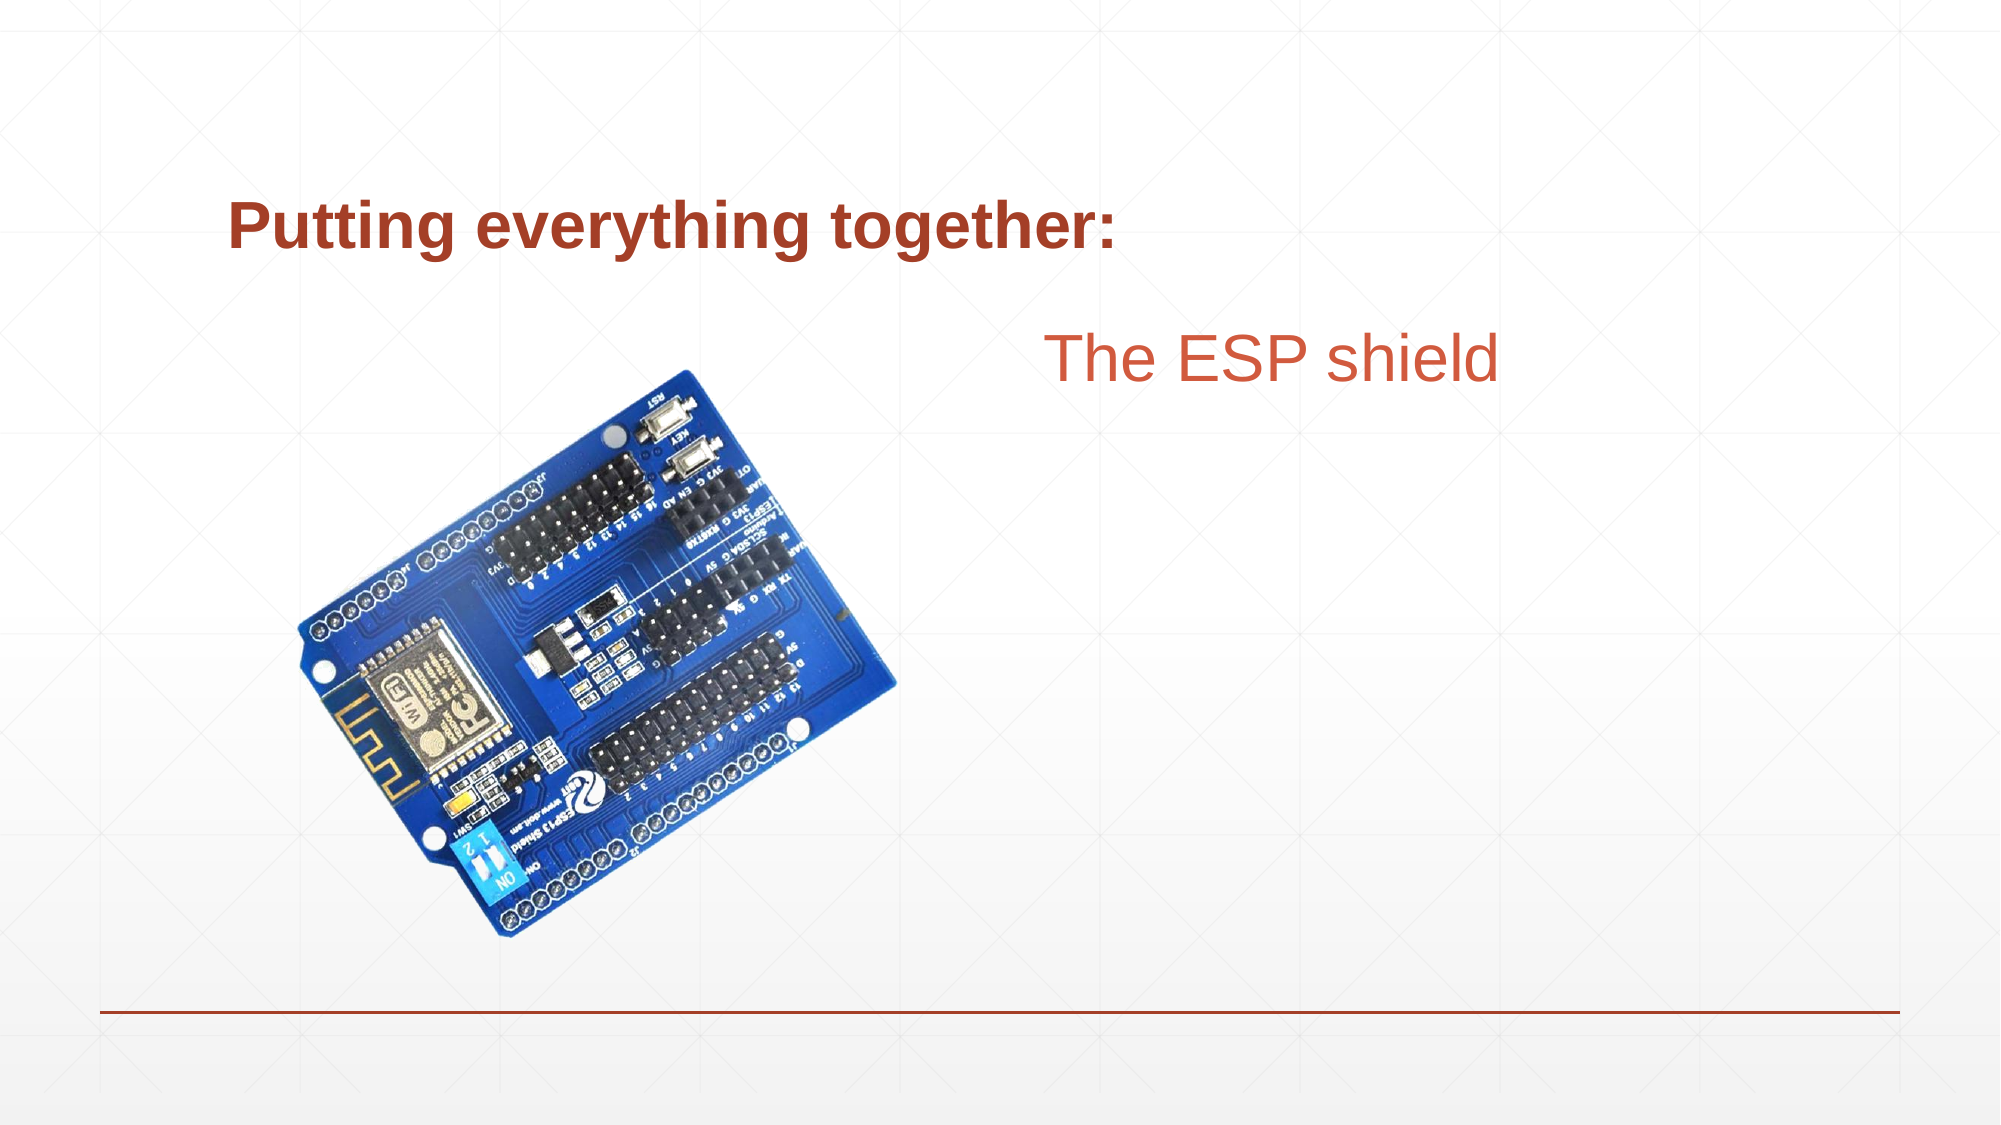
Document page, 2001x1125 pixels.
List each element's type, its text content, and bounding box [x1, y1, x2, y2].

title Putting everything together: [212, 82, 1788, 271]
text_box The ESP shield [522, 212, 1516, 403]
picture [232, 259, 957, 984]
